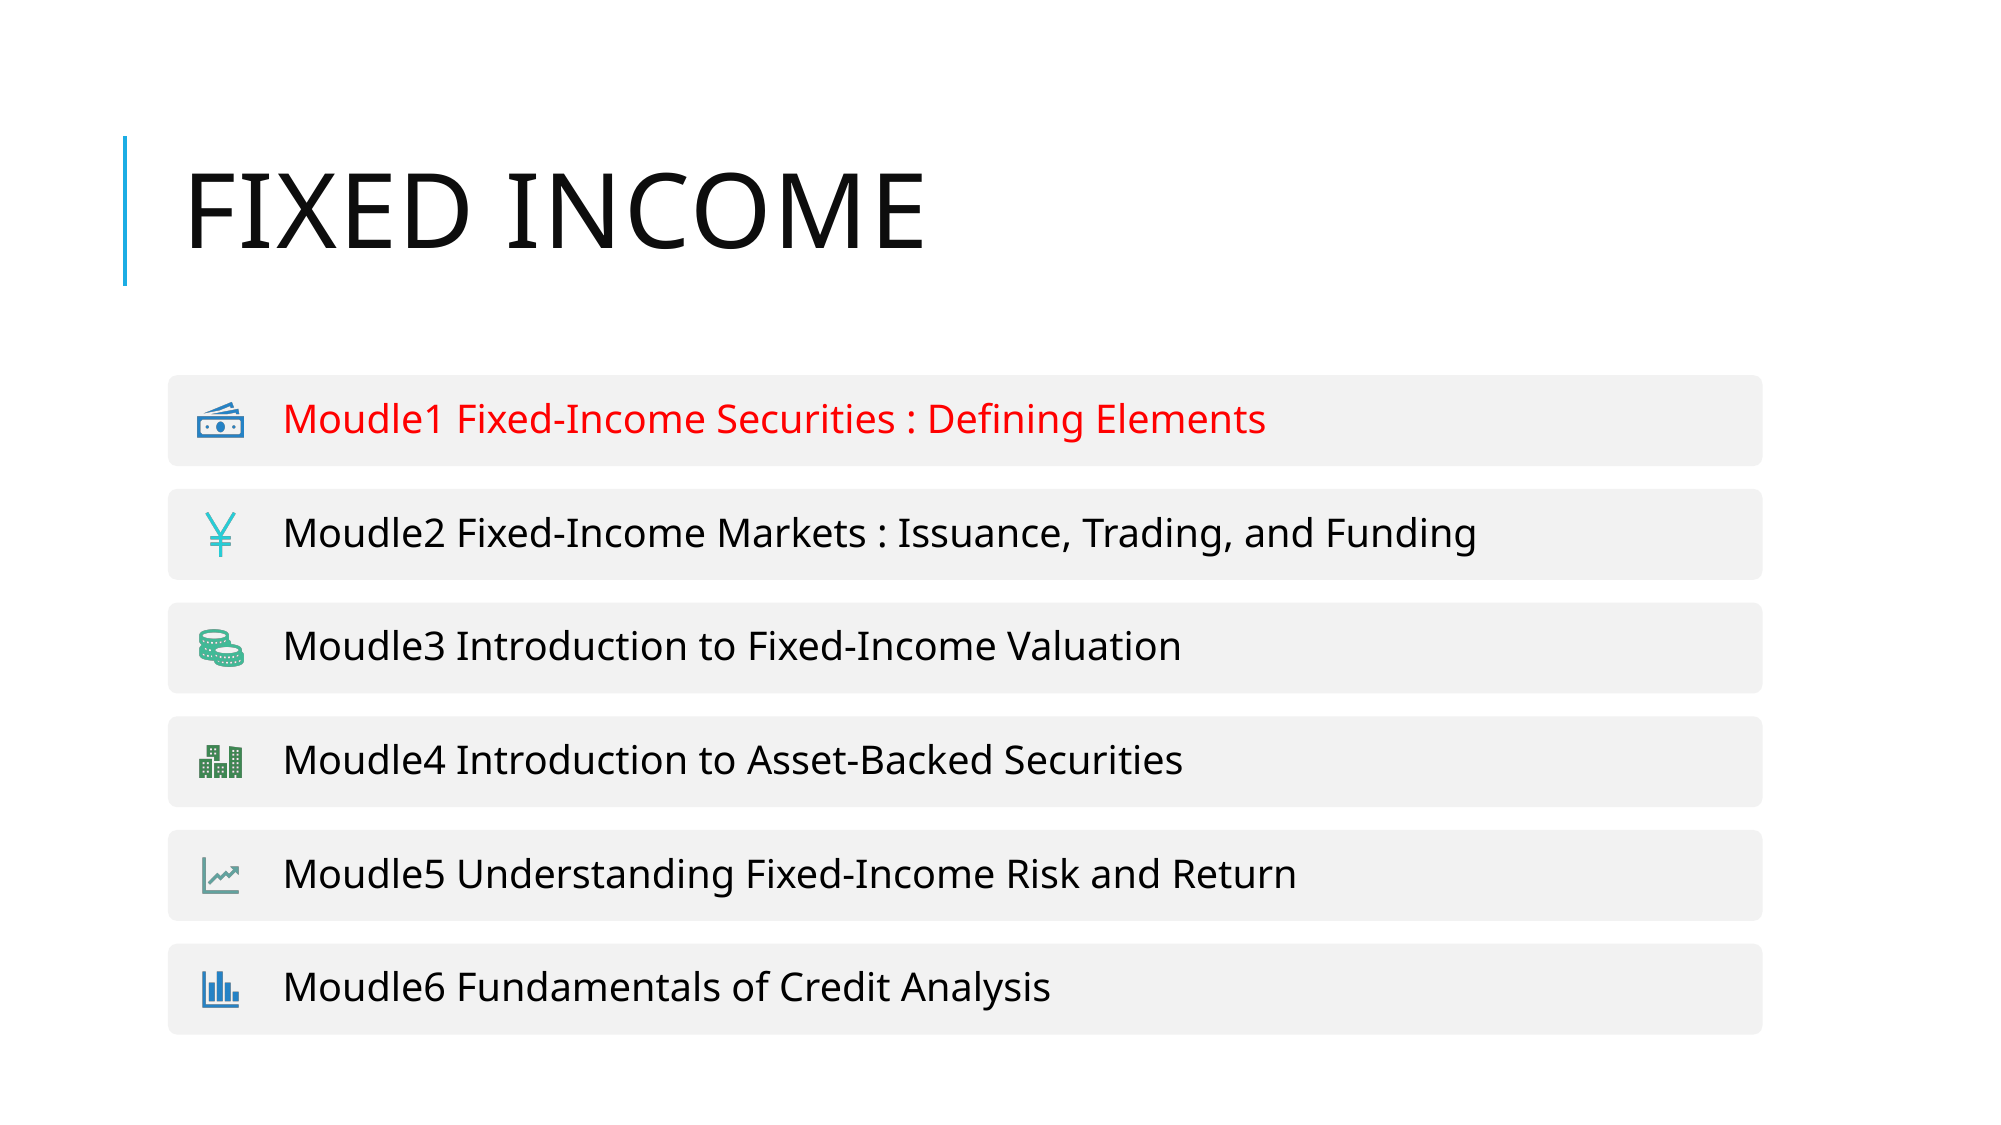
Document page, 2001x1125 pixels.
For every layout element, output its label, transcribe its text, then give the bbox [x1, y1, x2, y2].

title Fixed income [168, 96, 1763, 342]
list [167, 374, 1763, 1036]
